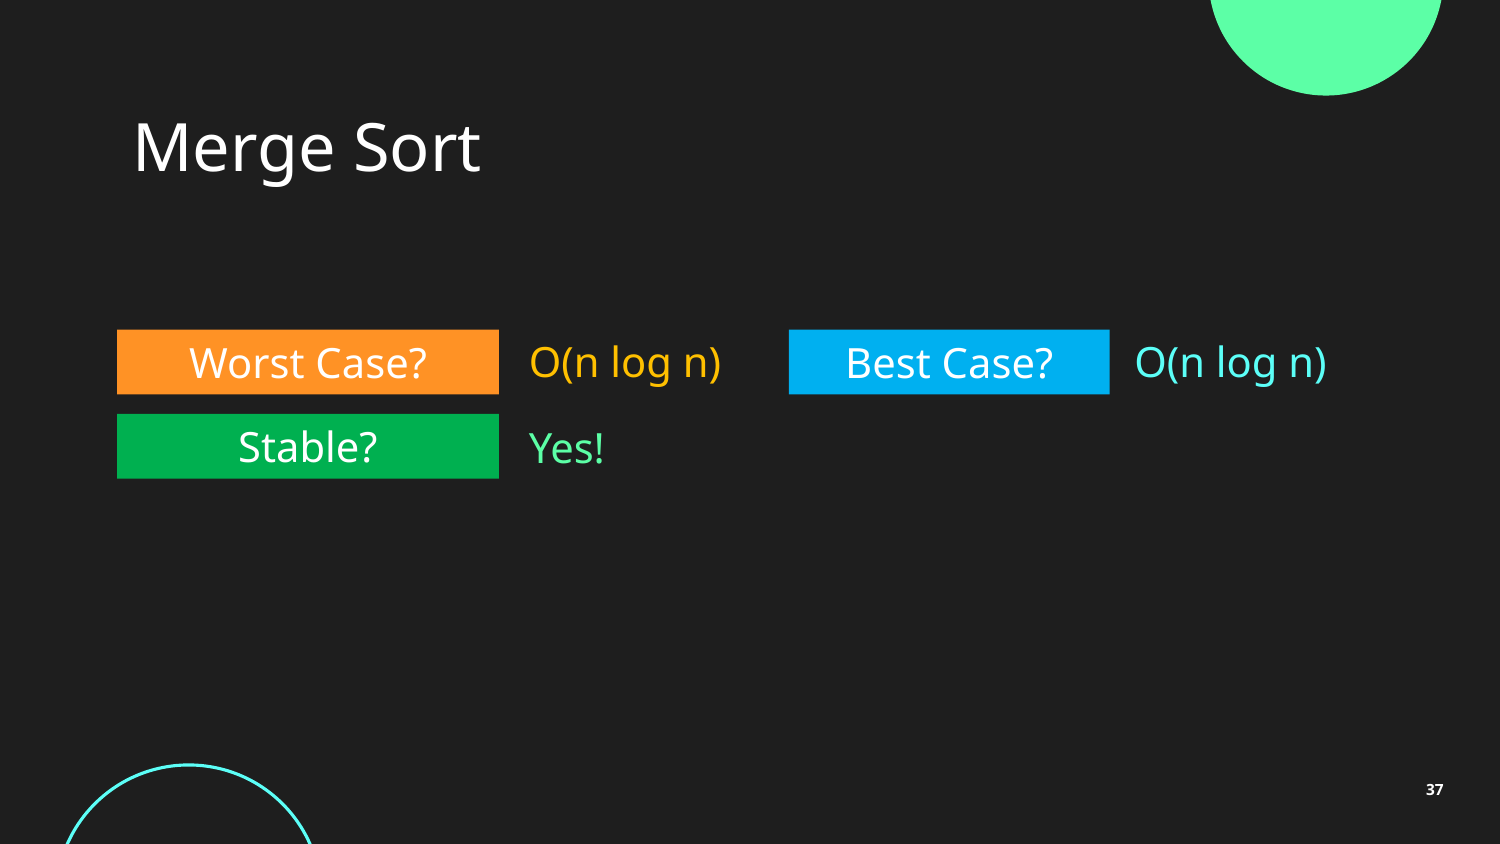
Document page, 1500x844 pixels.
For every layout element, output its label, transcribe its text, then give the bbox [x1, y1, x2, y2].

text_box Yes! [513, 406, 701, 491]
text_box O(n log n) [513, 320, 769, 405]
text_box Best Case? [788, 329, 1110, 395]
title Merge Sort [117, 106, 1383, 183]
text_box O(n log n) [1119, 320, 1374, 405]
text_box Stable? [117, 413, 499, 479]
slide_number 37 [1389, 764, 1480, 816]
text_box Worst Case? [117, 329, 499, 395]
